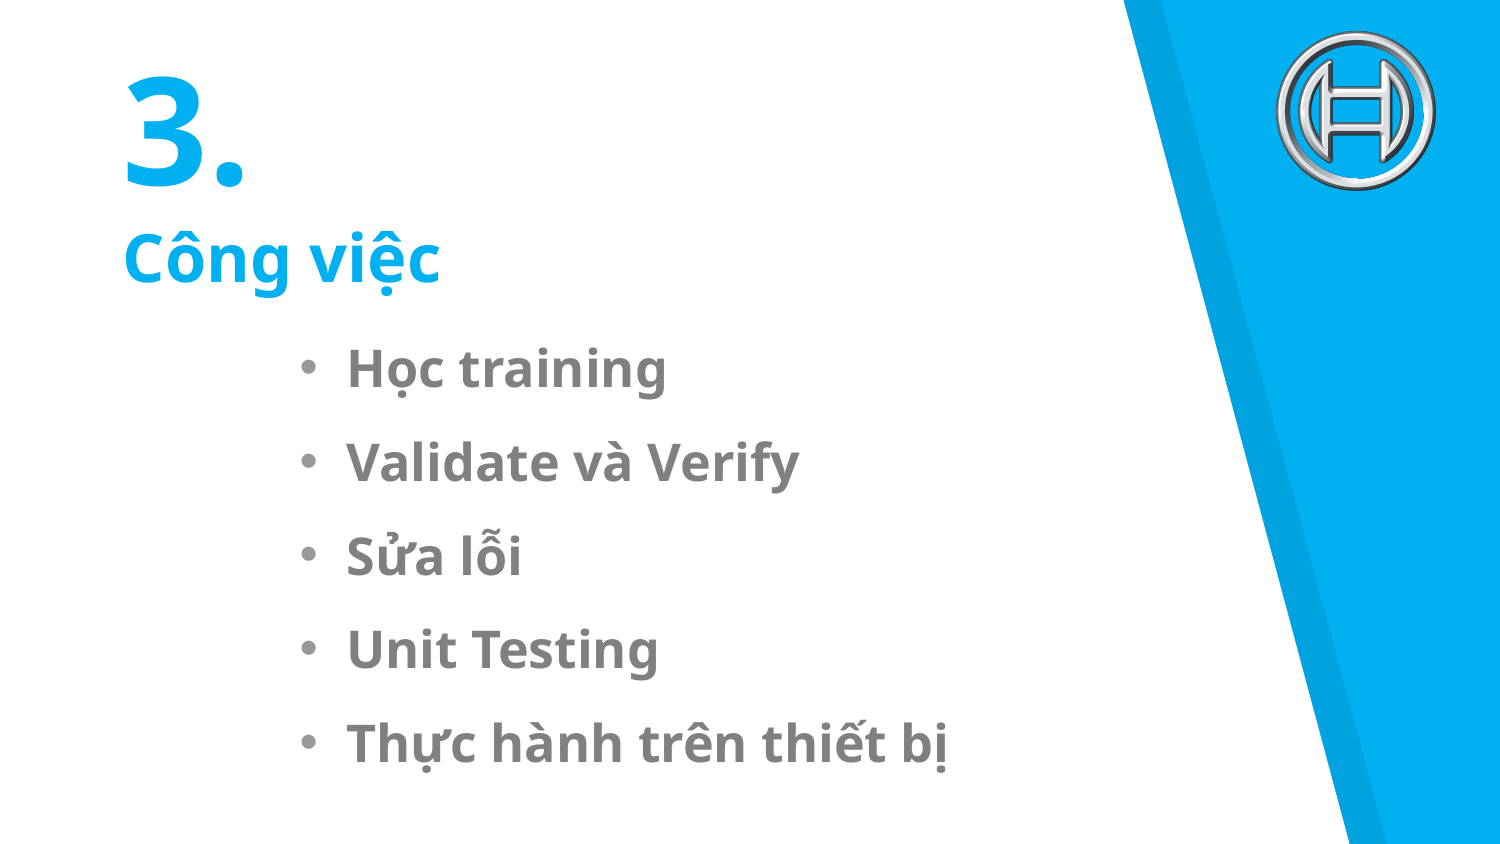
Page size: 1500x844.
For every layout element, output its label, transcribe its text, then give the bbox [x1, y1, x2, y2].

text_box 3. Công việc [107, 38, 686, 311]
text_box Học training Validate và Verify Sửa lỗi Unit Testing Thực hành trên thiết bị [284, 416, 1087, 788]
picture [1277, 32, 1435, 190]
